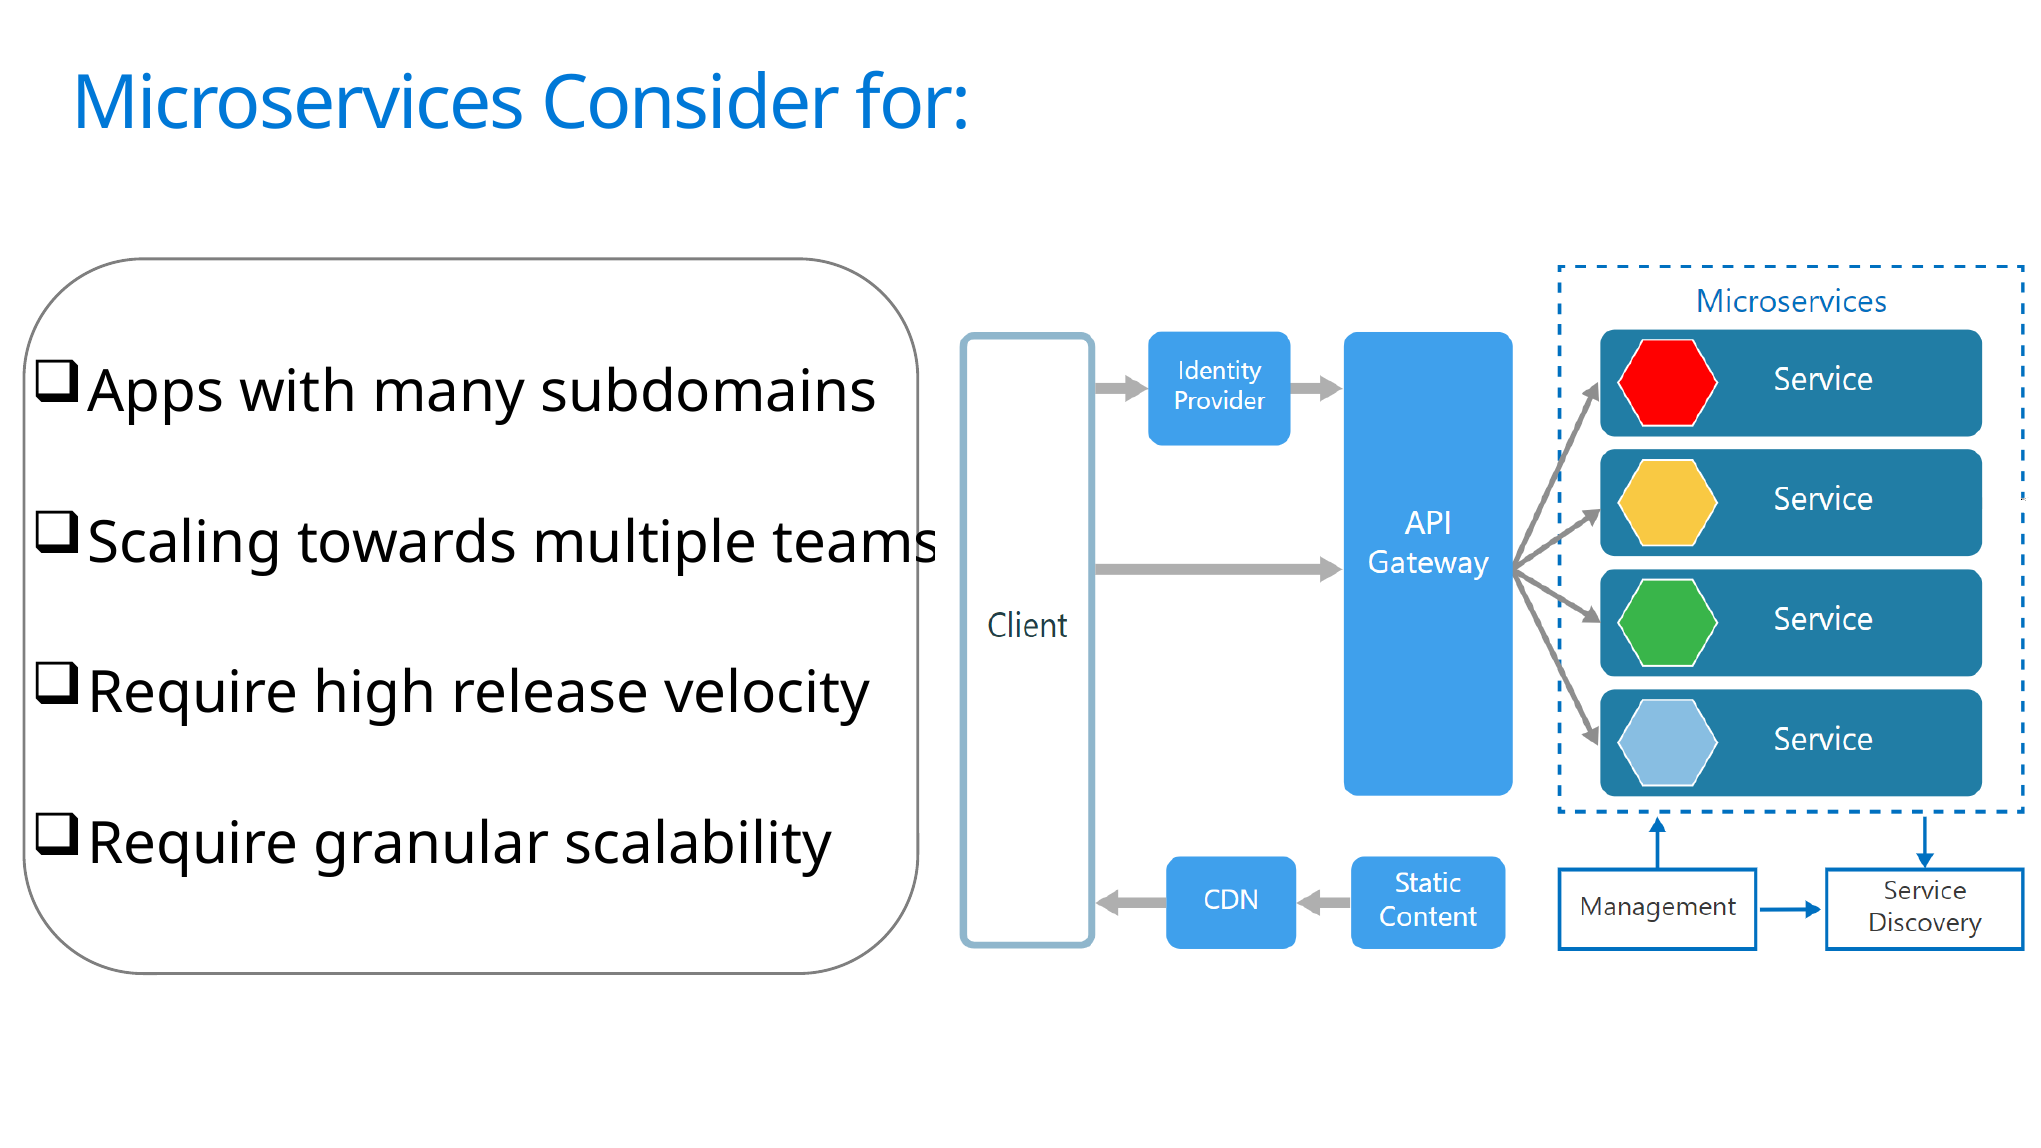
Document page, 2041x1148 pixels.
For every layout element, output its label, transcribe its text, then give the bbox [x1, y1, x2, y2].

text_box [103, 257, 838, 264]
text_box [99, 967, 842, 976]
text_box Apps with many subdomains Scaling towards multiple teams Require high release velocity Require granular scalability [0, 264, 972, 967]
title Microservices Consider for: [71, 37, 1969, 161]
picture [935, 258, 2041, 963]
